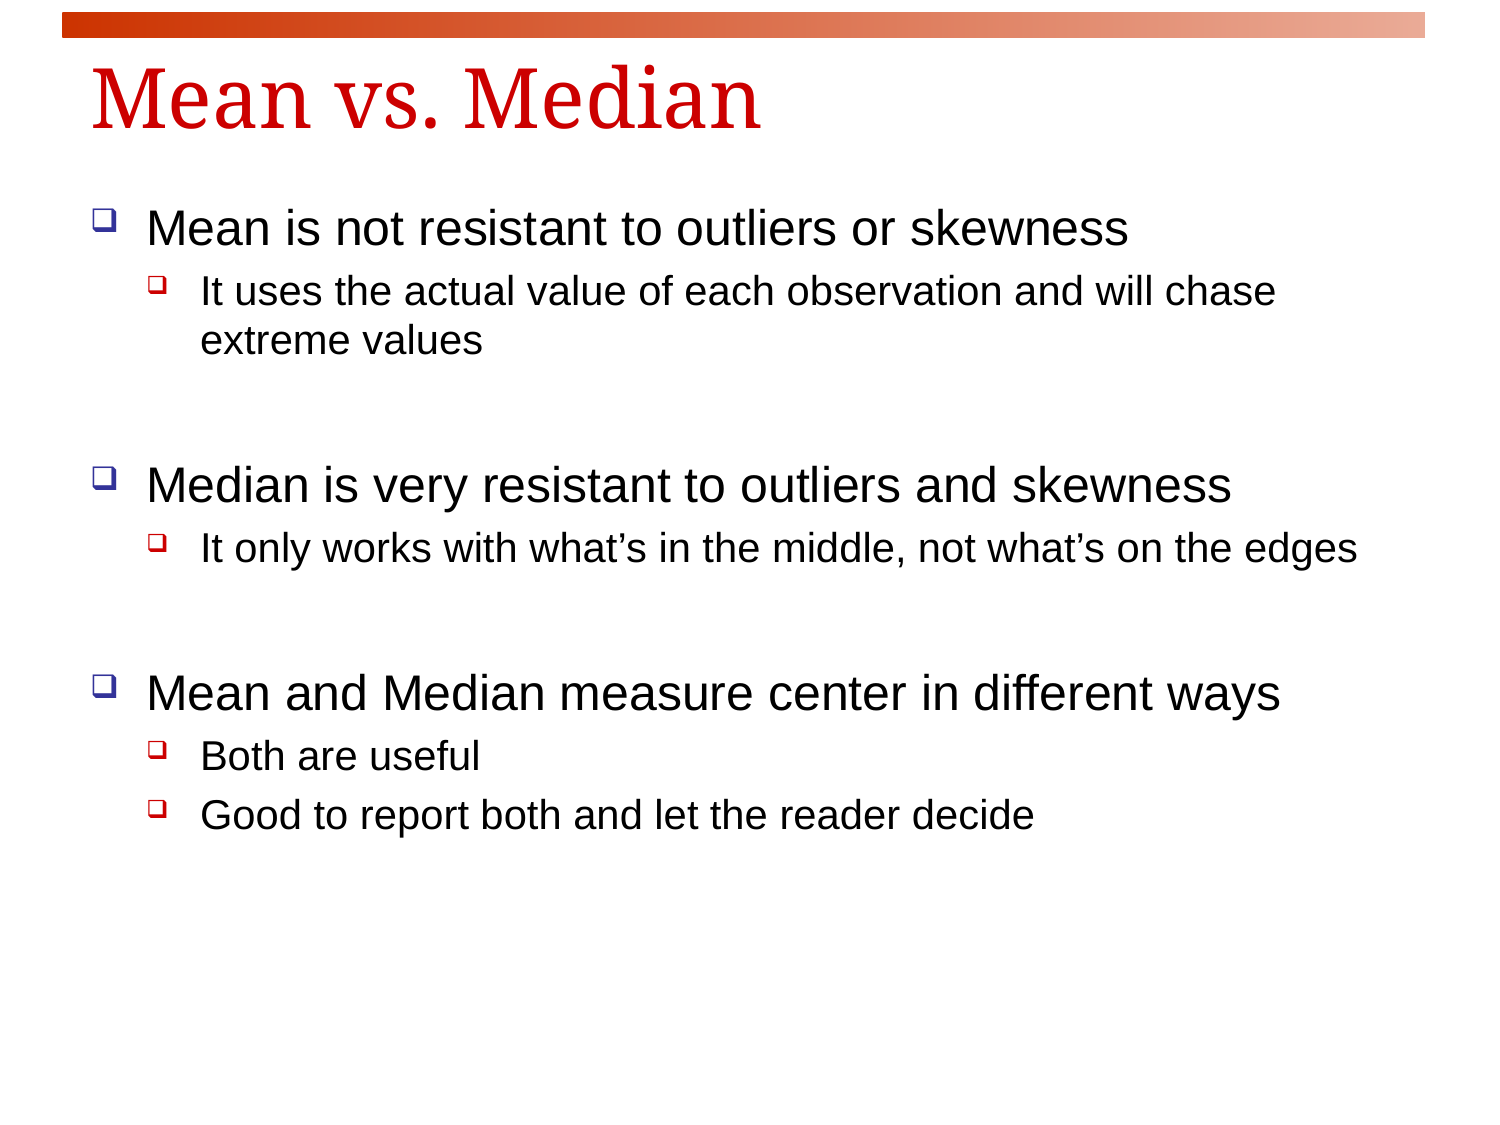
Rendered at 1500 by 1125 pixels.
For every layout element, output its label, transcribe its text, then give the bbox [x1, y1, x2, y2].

title Mean vs. Median [75, 37, 1425, 163]
list Mean is not resistant to outliers or skewness It uses the actual value of each observation and will chase extreme values Median is very resistant to outliers and skewness It only works with what’s in the middle, not what’s on the edges Mean and Median measure center in different ways Both are useful Good to report both and let the reader decide [75, 187, 1425, 1088]
